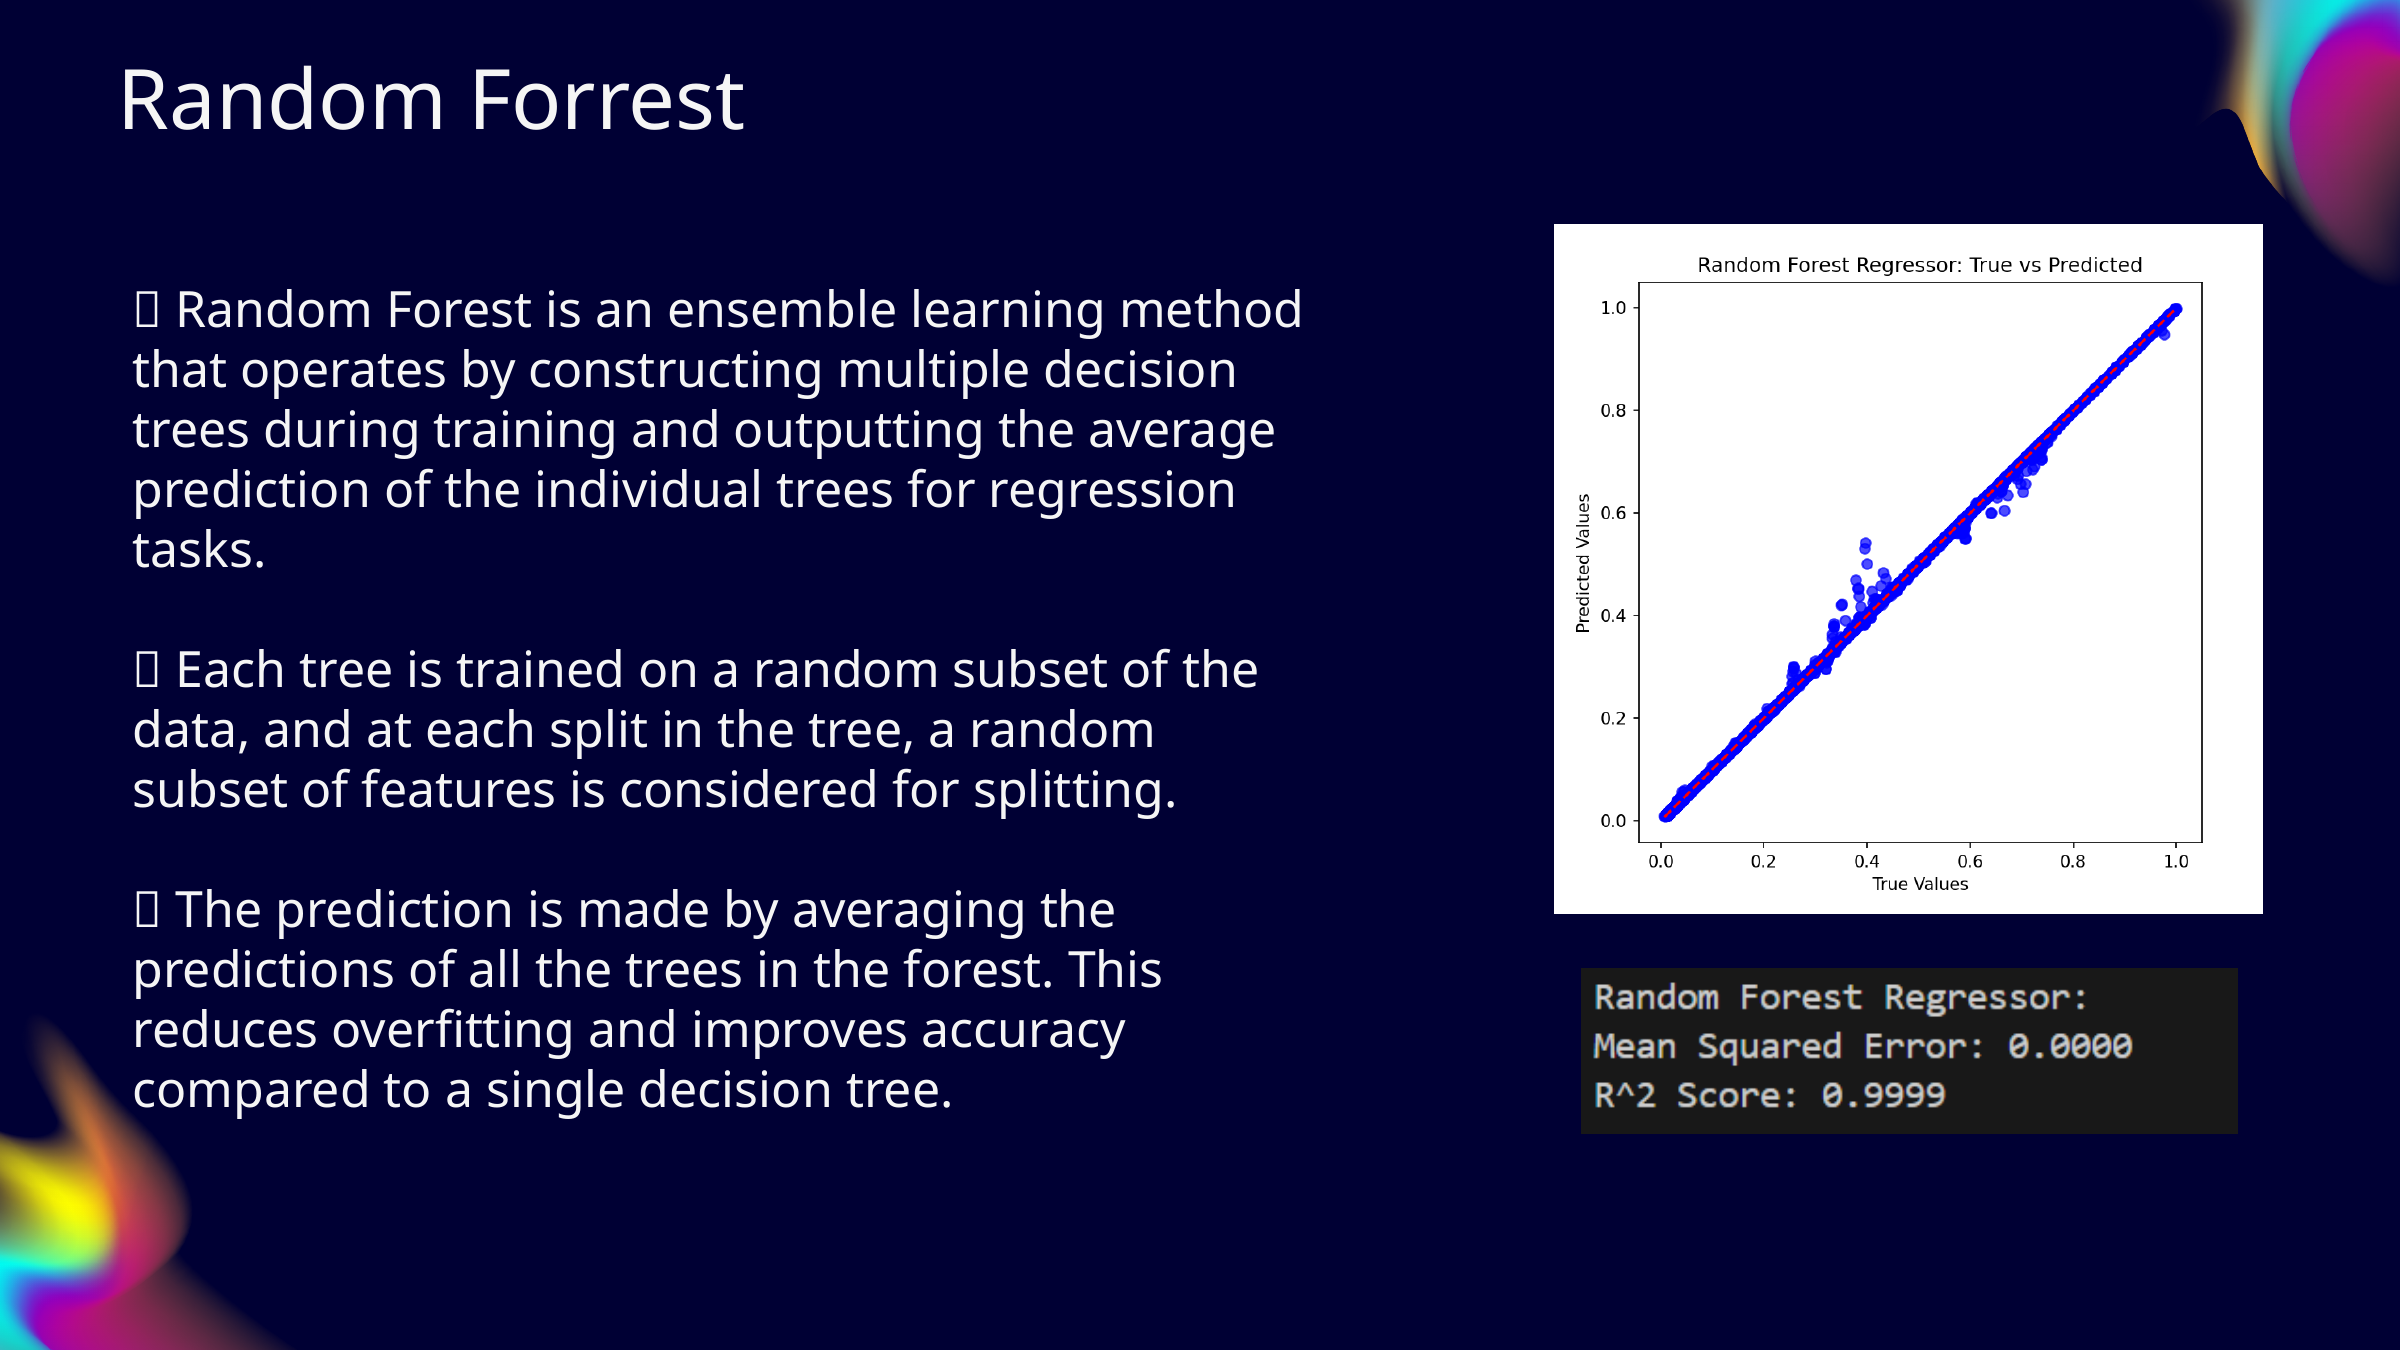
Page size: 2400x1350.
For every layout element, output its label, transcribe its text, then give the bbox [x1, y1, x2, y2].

picture [0, 942, 436, 1350]
text_box Random Forrest [117, 42, 960, 148]
picture [1580, 967, 2239, 1134]
picture [1553, 0, 2400, 914]
text_box  Random Forest is an ensemble learning method that operates by constructing multiple decision trees during training and outputting the average prediction of the individual trees for regression tasks.  Each tree is trained on a random subset of the data, and at each split in the tree, a random subset of features is considered for splitting.  The prediction is made by averaging the predictions of all the trees in the forest. This reduces overfitting and improves accuracy compared to a single decision tree. [117, 270, 1341, 1126]
